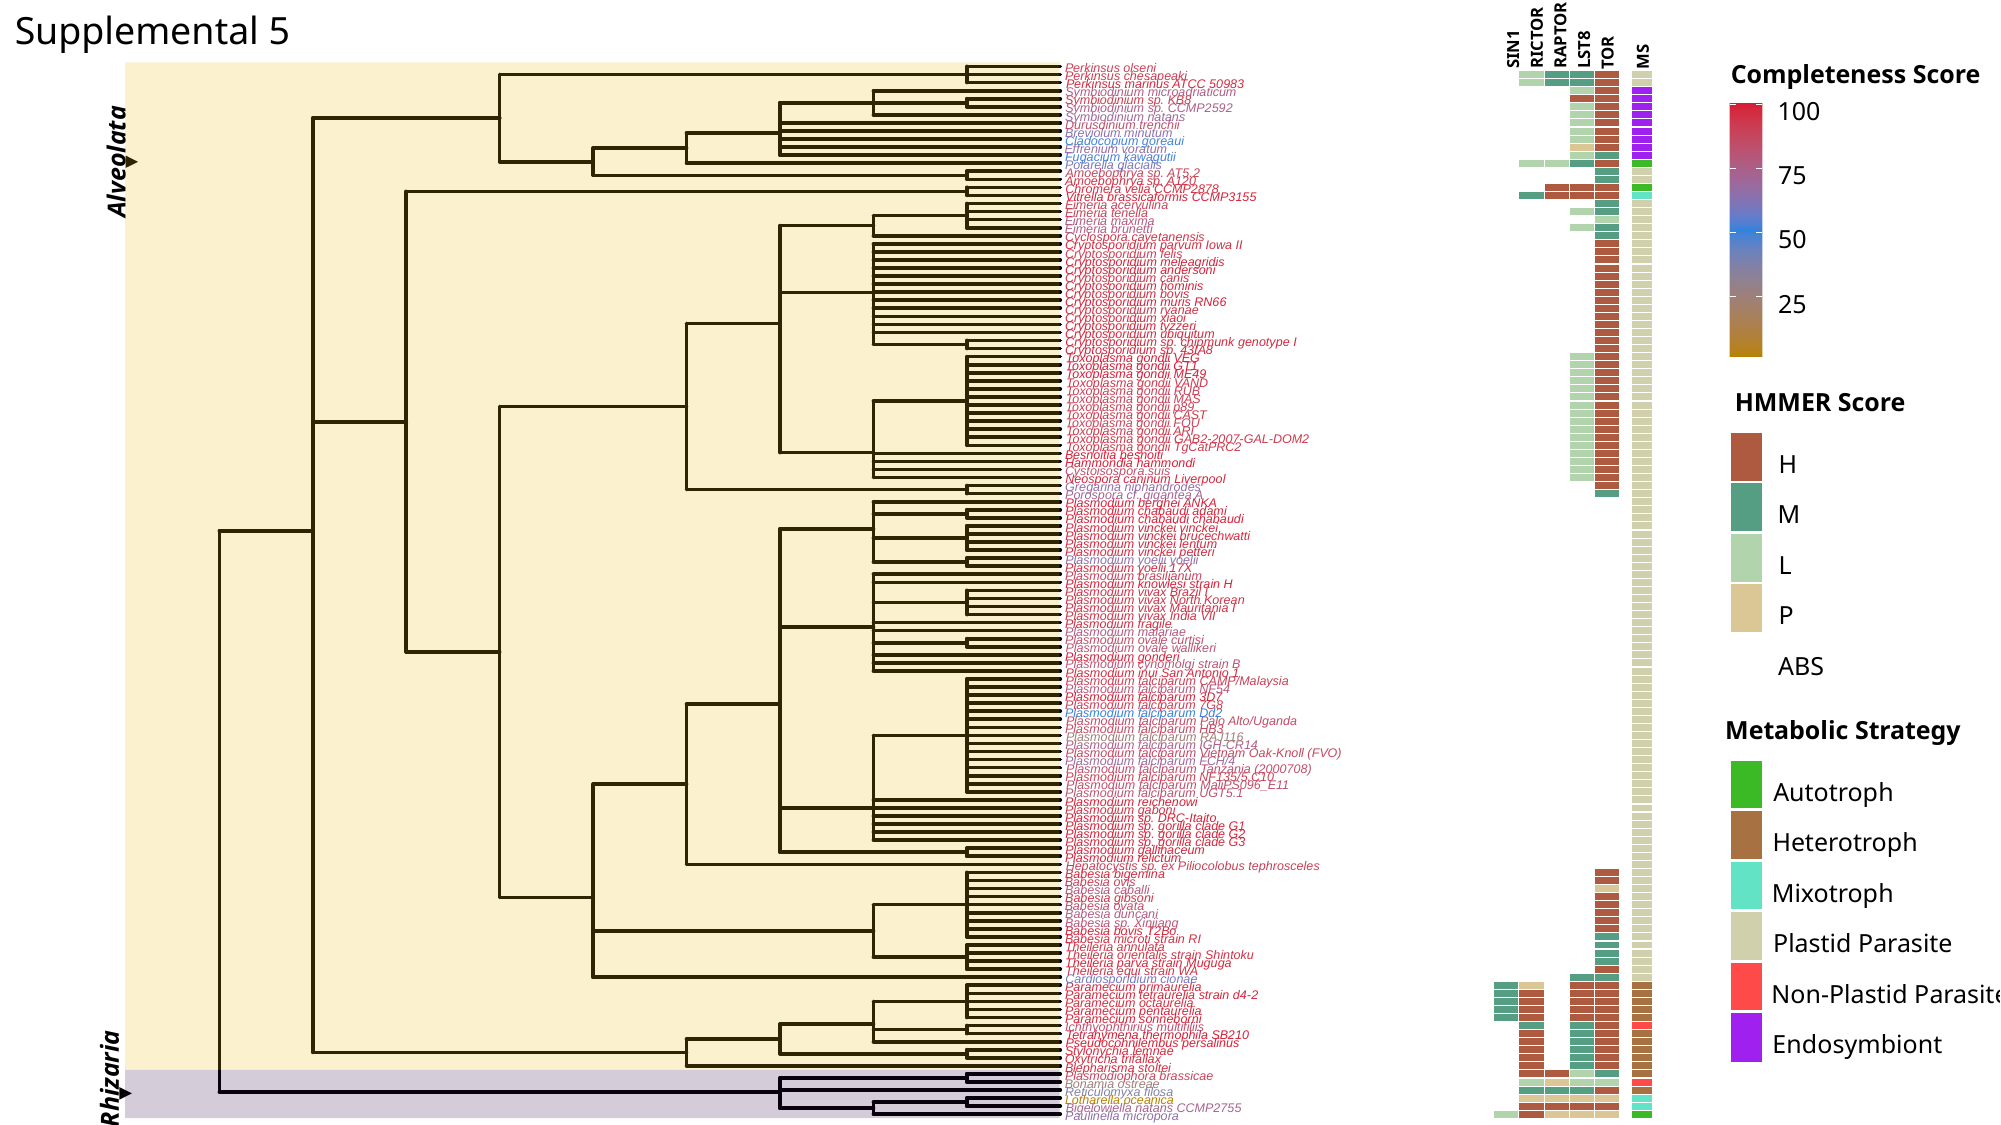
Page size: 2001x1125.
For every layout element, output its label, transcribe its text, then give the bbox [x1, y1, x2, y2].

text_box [1494, 0, 1655, 85]
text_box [124, 52, 1653, 1125]
text_box MS [1655, 0, 1660, 85]
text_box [1718, 45, 2000, 1080]
text_box Supplemental 5 [0, 0, 343, 60]
text_box Alveolata [93, 64, 124, 259]
text_box Rhizaria [86, 981, 124, 1125]
